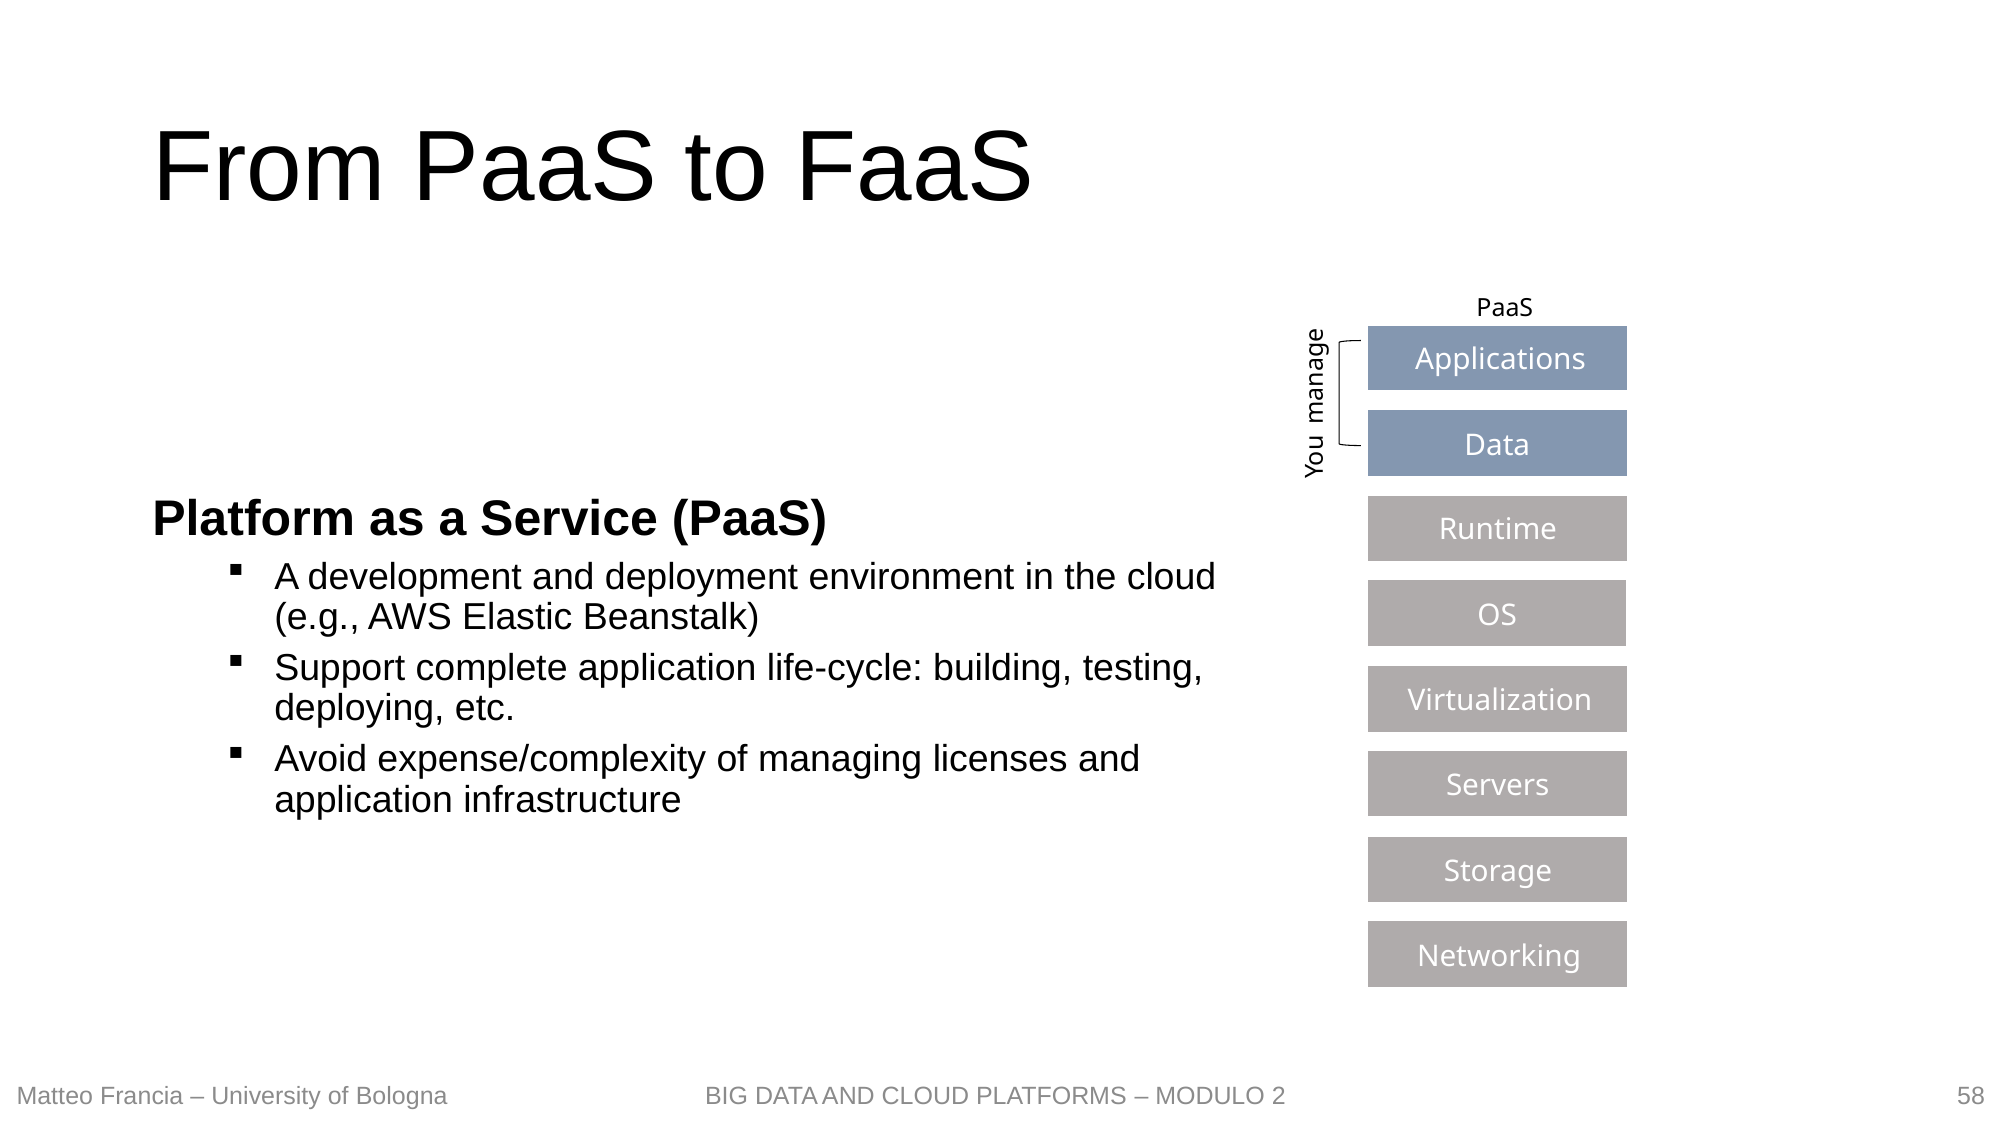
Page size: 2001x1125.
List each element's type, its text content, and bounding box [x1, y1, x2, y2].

footer Matteo Francia – University of Bologna [0, 1065, 466, 1125]
slide_number 58 [1550, 1065, 2000, 1125]
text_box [1290, 283, 1628, 987]
list Platform as a Service (PaaS) A development and deployment environment in the cloud (e.g., AWS Elastic Beanstalk) Support complete application life-cycle: building, testing, deploying, etc. Avoid expense/complexity of managing licenses and application infrastructure [137, 299, 1233, 1014]
title From PaaS to FaaS [137, 59, 1863, 278]
